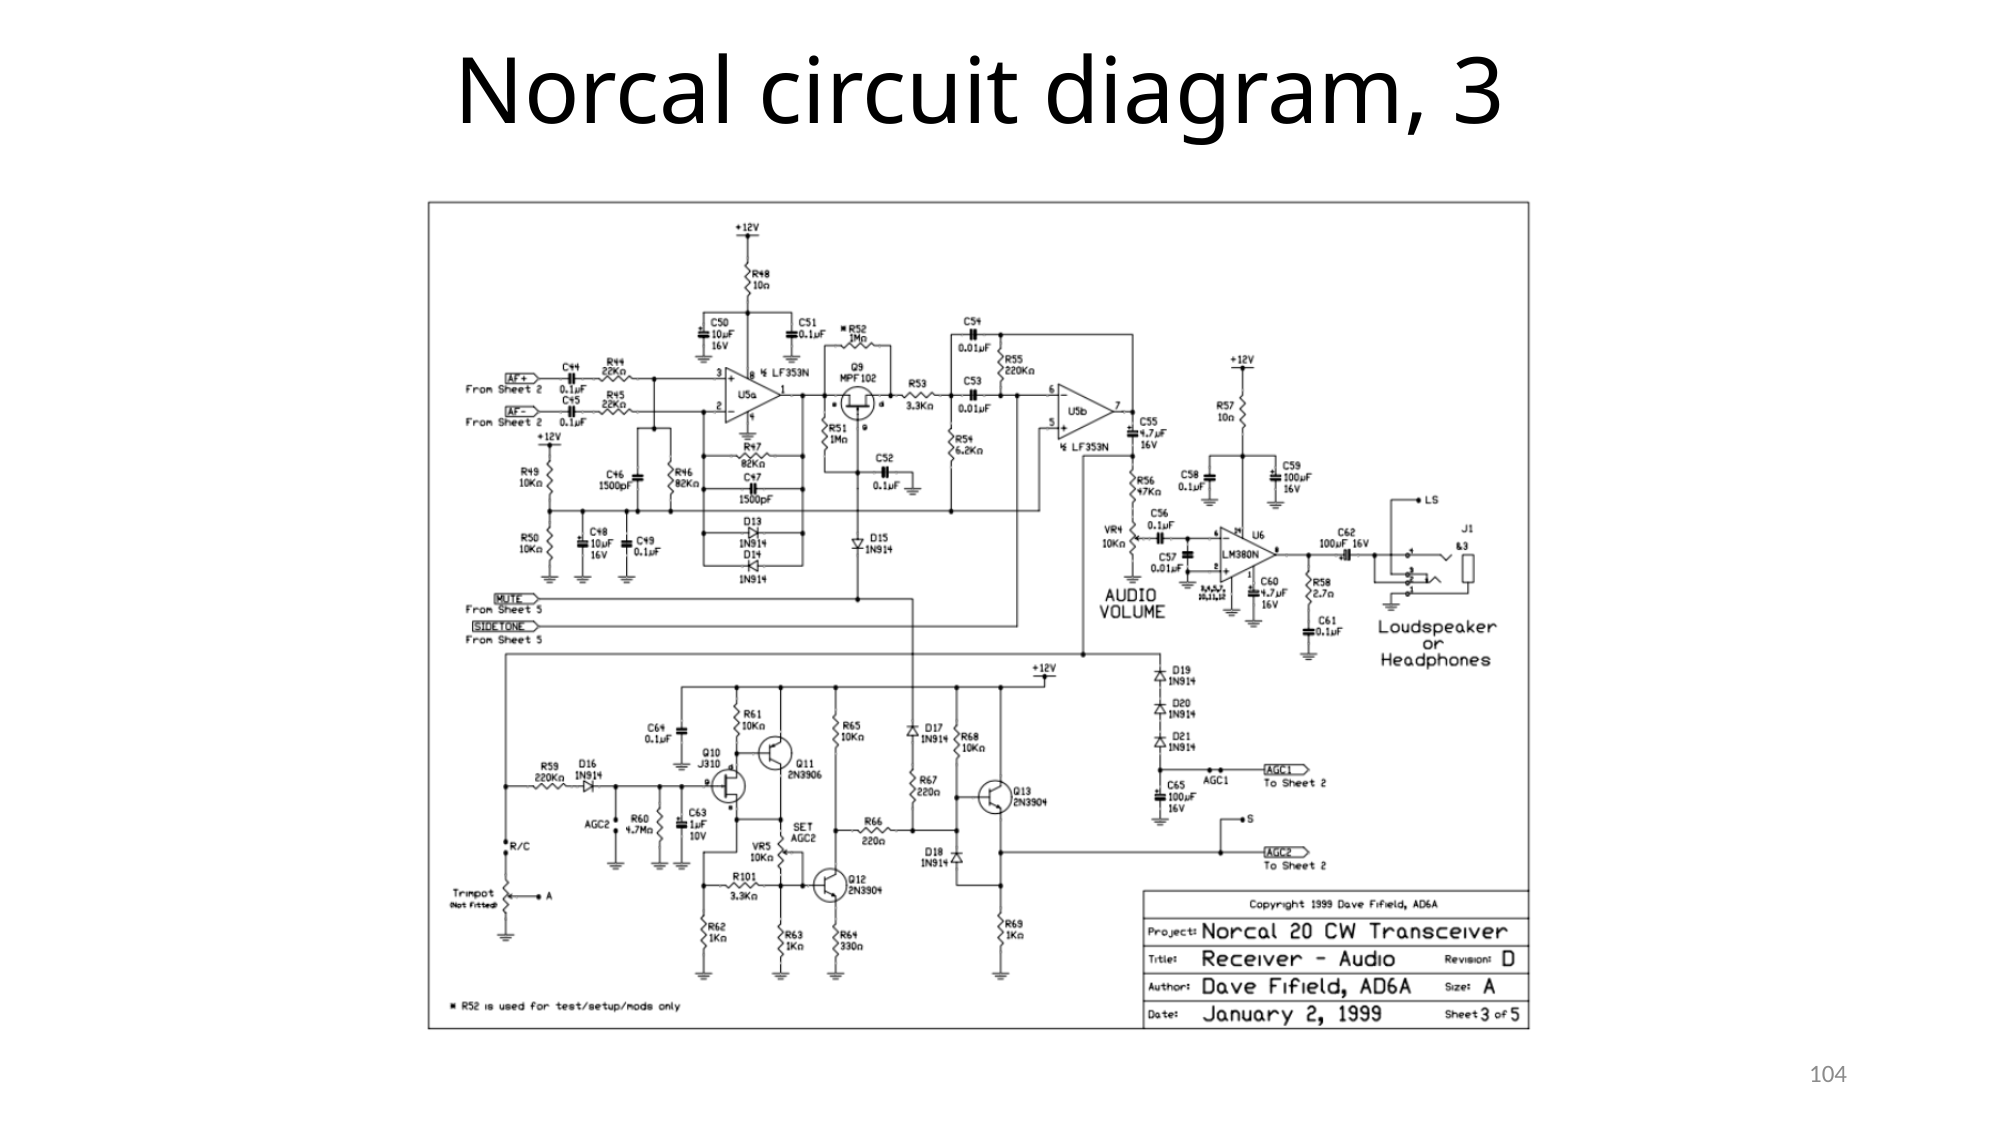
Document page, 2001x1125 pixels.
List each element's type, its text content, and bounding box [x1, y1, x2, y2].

title Norcal circuit diagram, 3 [117, 22, 514, 165]
title Norcal circuit diagram, 3 [1486, 22, 1843, 165]
picture [514, 0, 1486, 1125]
slide_number 104 [1486, 1042, 1863, 1103]
